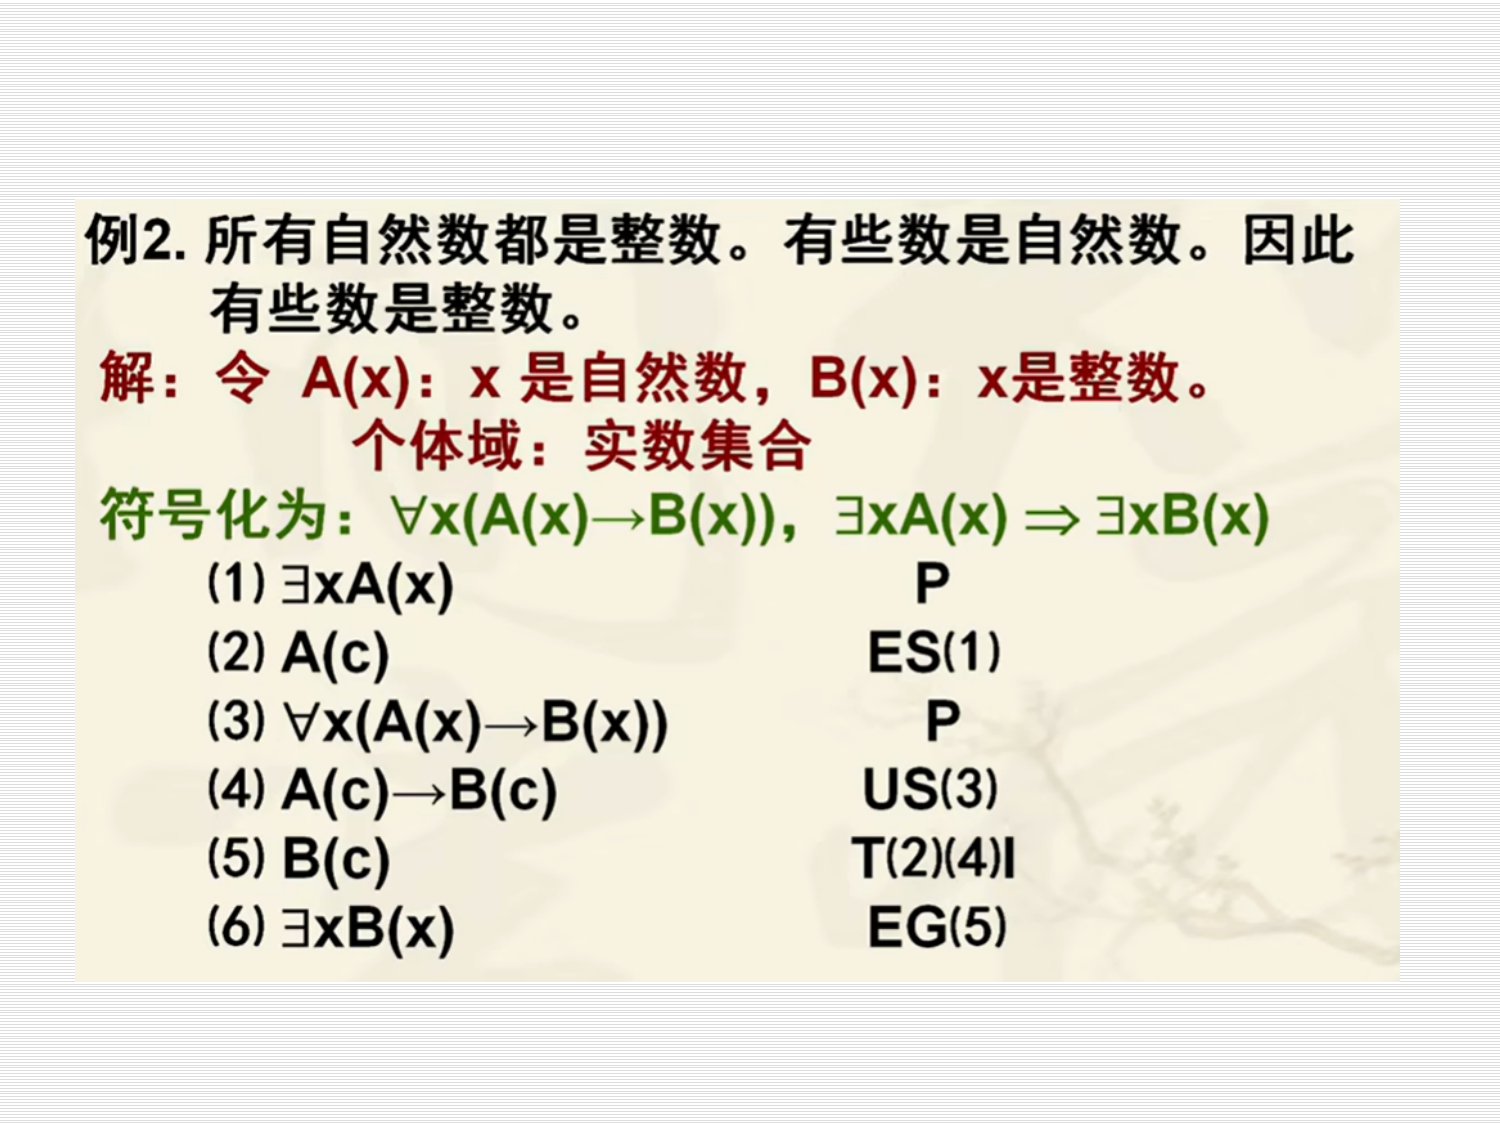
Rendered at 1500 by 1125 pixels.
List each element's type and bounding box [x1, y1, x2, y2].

list [74, 199, 1400, 982]
